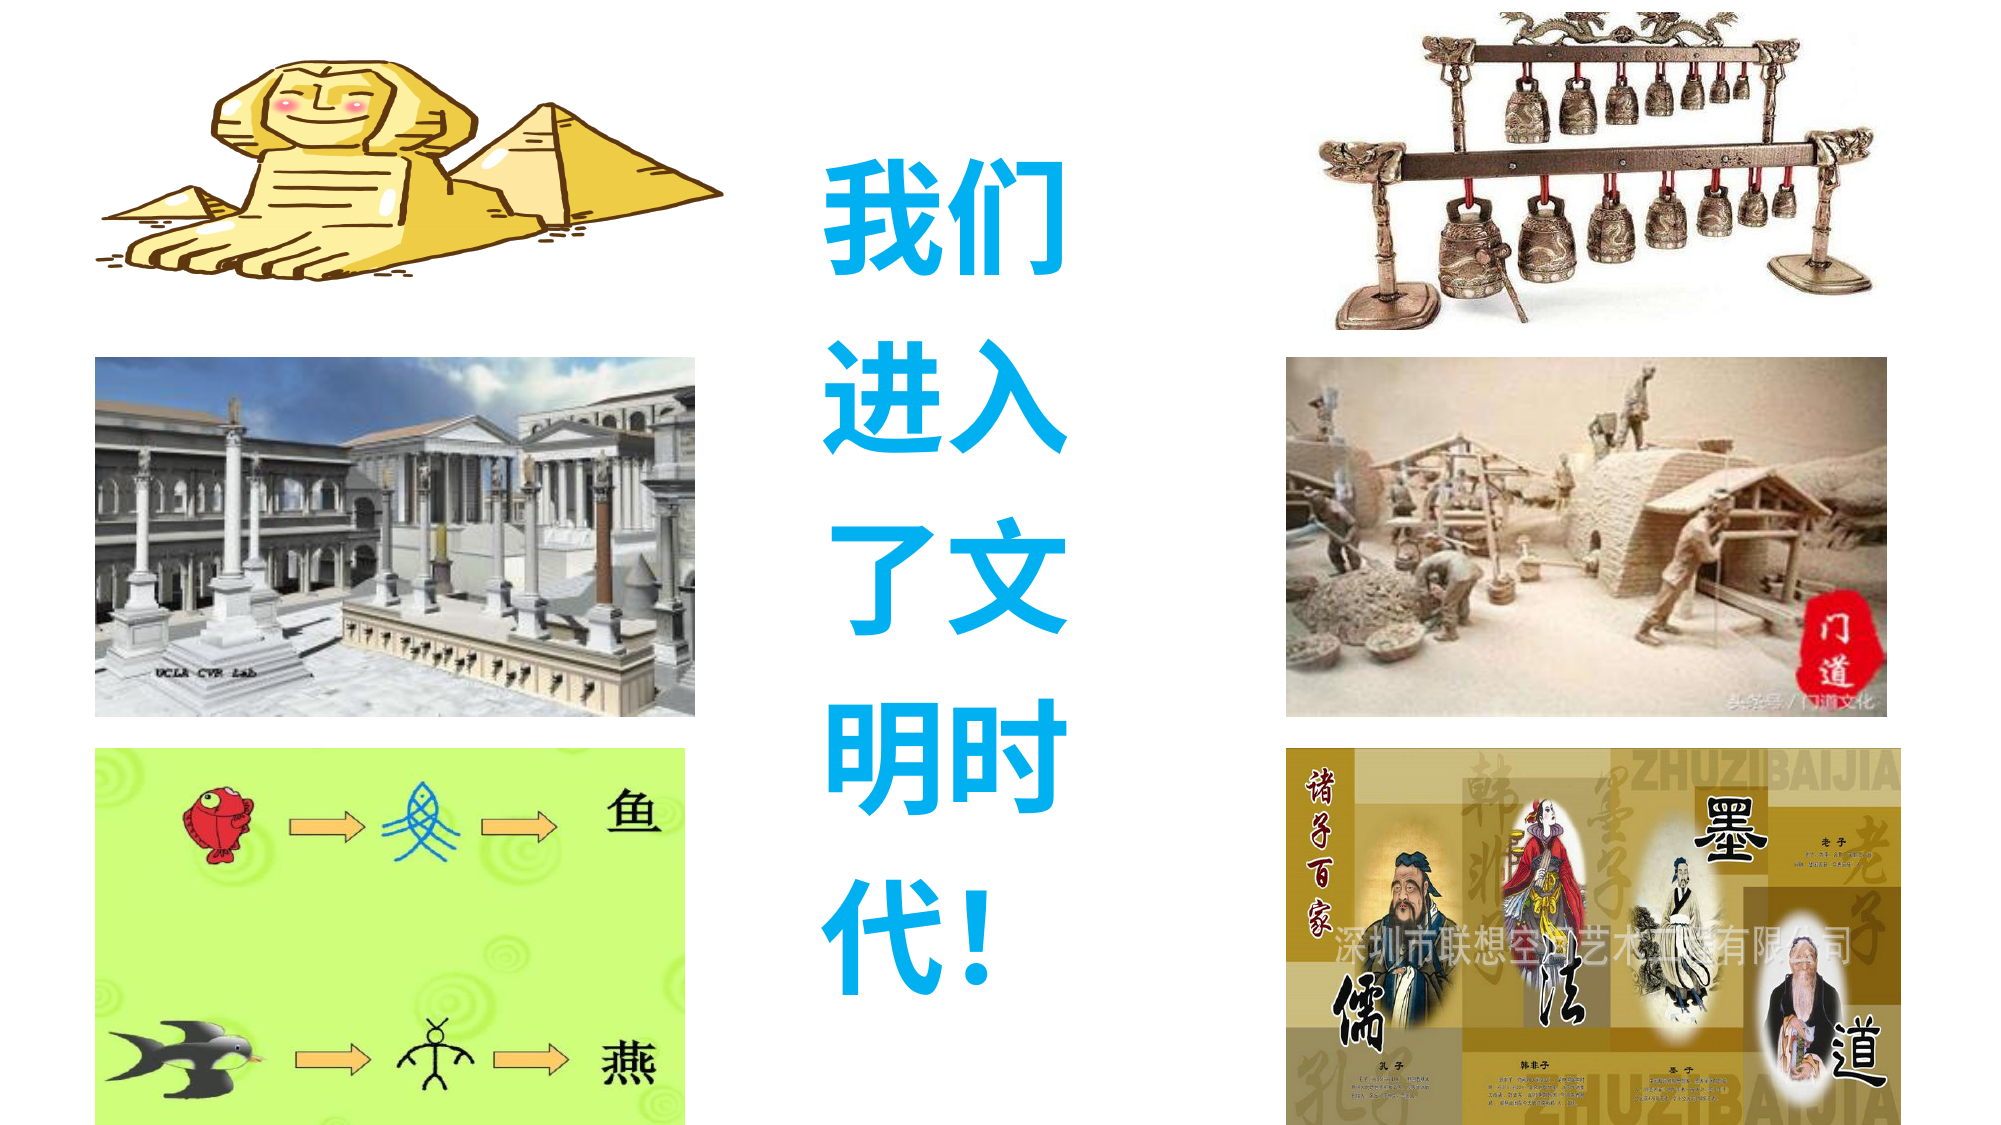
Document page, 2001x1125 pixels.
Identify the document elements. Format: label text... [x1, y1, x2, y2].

picture [1286, 357, 1887, 717]
picture [94, 12, 724, 330]
picture [94, 357, 695, 717]
text_box 我们进入了文明时代！ [805, 101, 1121, 1017]
picture [94, 748, 685, 1125]
picture [1286, 12, 1887, 330]
picture [1286, 748, 1901, 1125]
